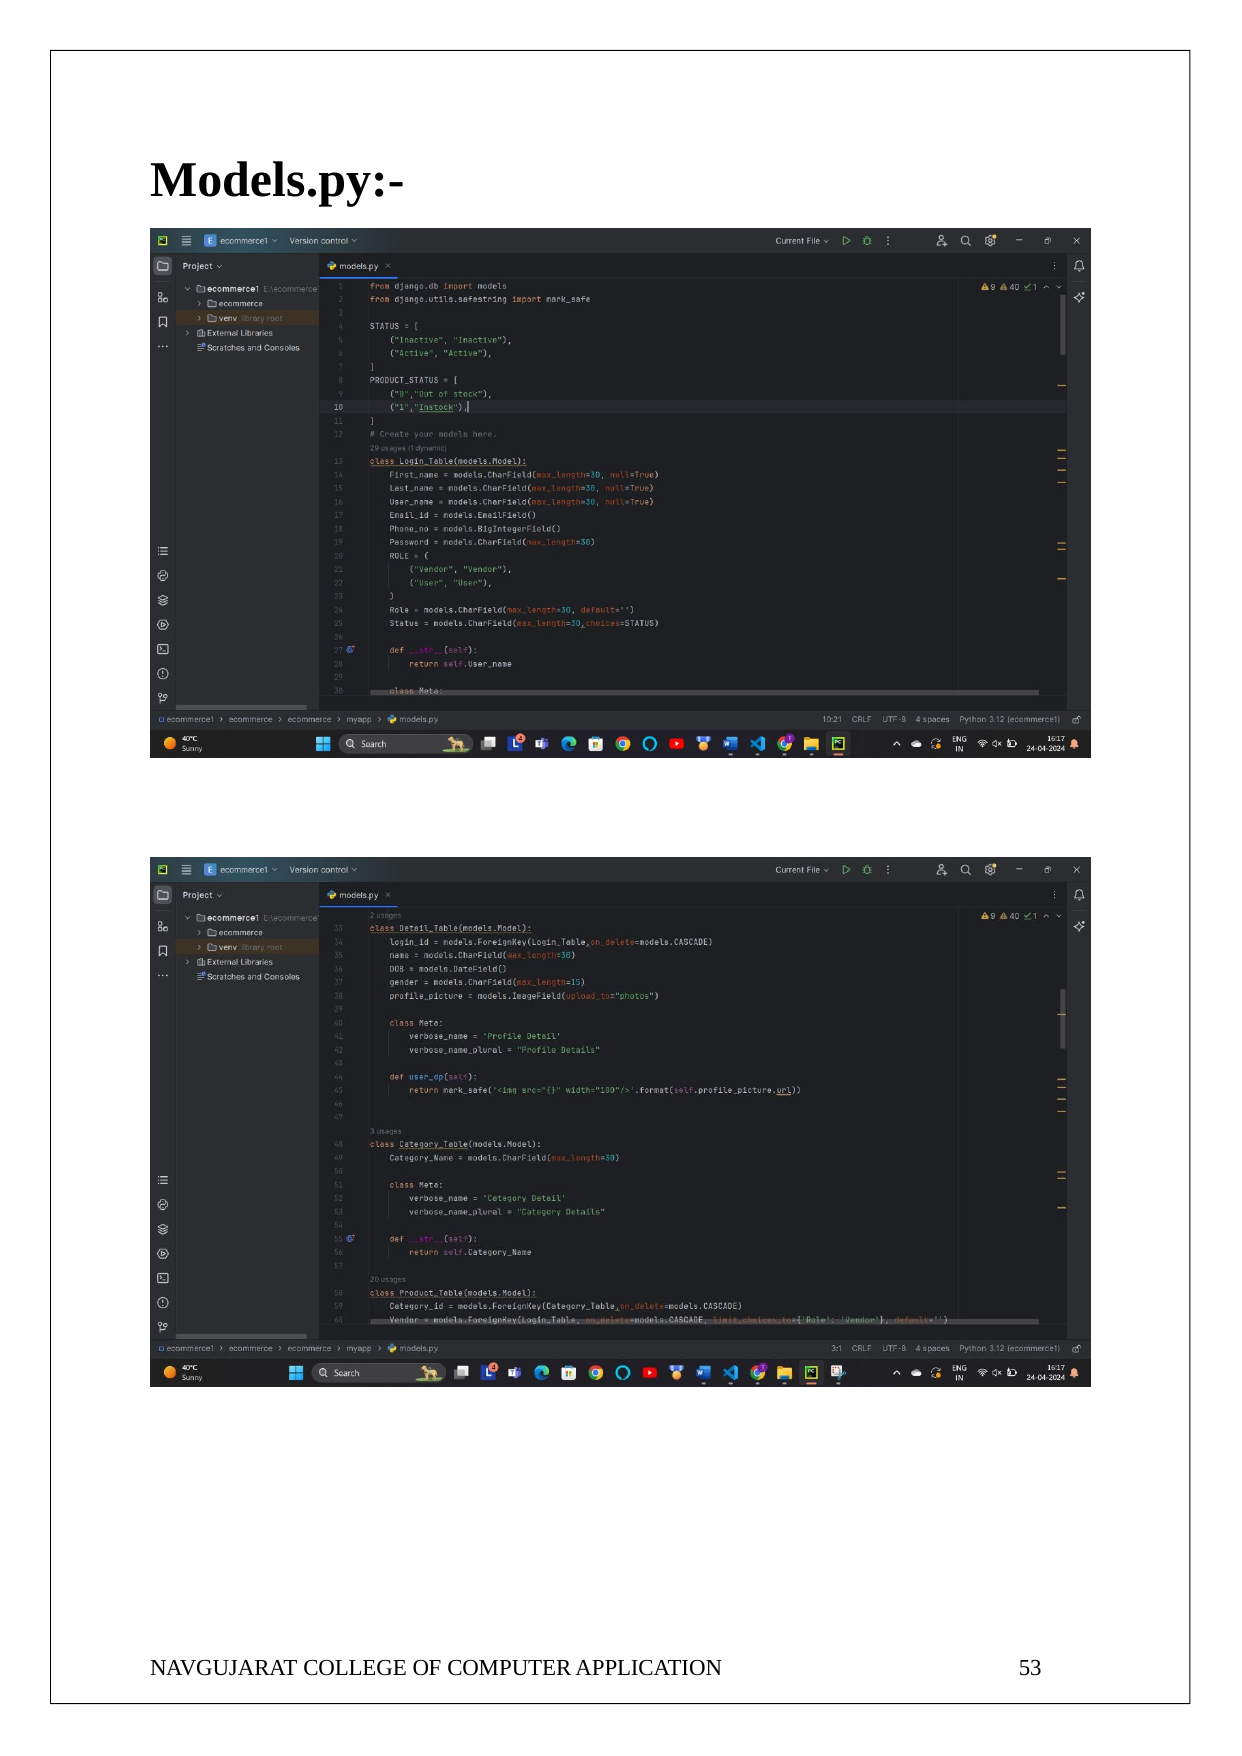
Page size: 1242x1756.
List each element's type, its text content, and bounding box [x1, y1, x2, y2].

picture [149, 857, 1091, 1387]
picture [149, 228, 1091, 758]
slide_number 53 [1012, 1652, 1048, 1756]
text_box Models.py:- [147, 144, 407, 207]
footer NAVGUJARAT COLLEGE OF COMPUTER APPLICATION [147, 1652, 738, 1756]
